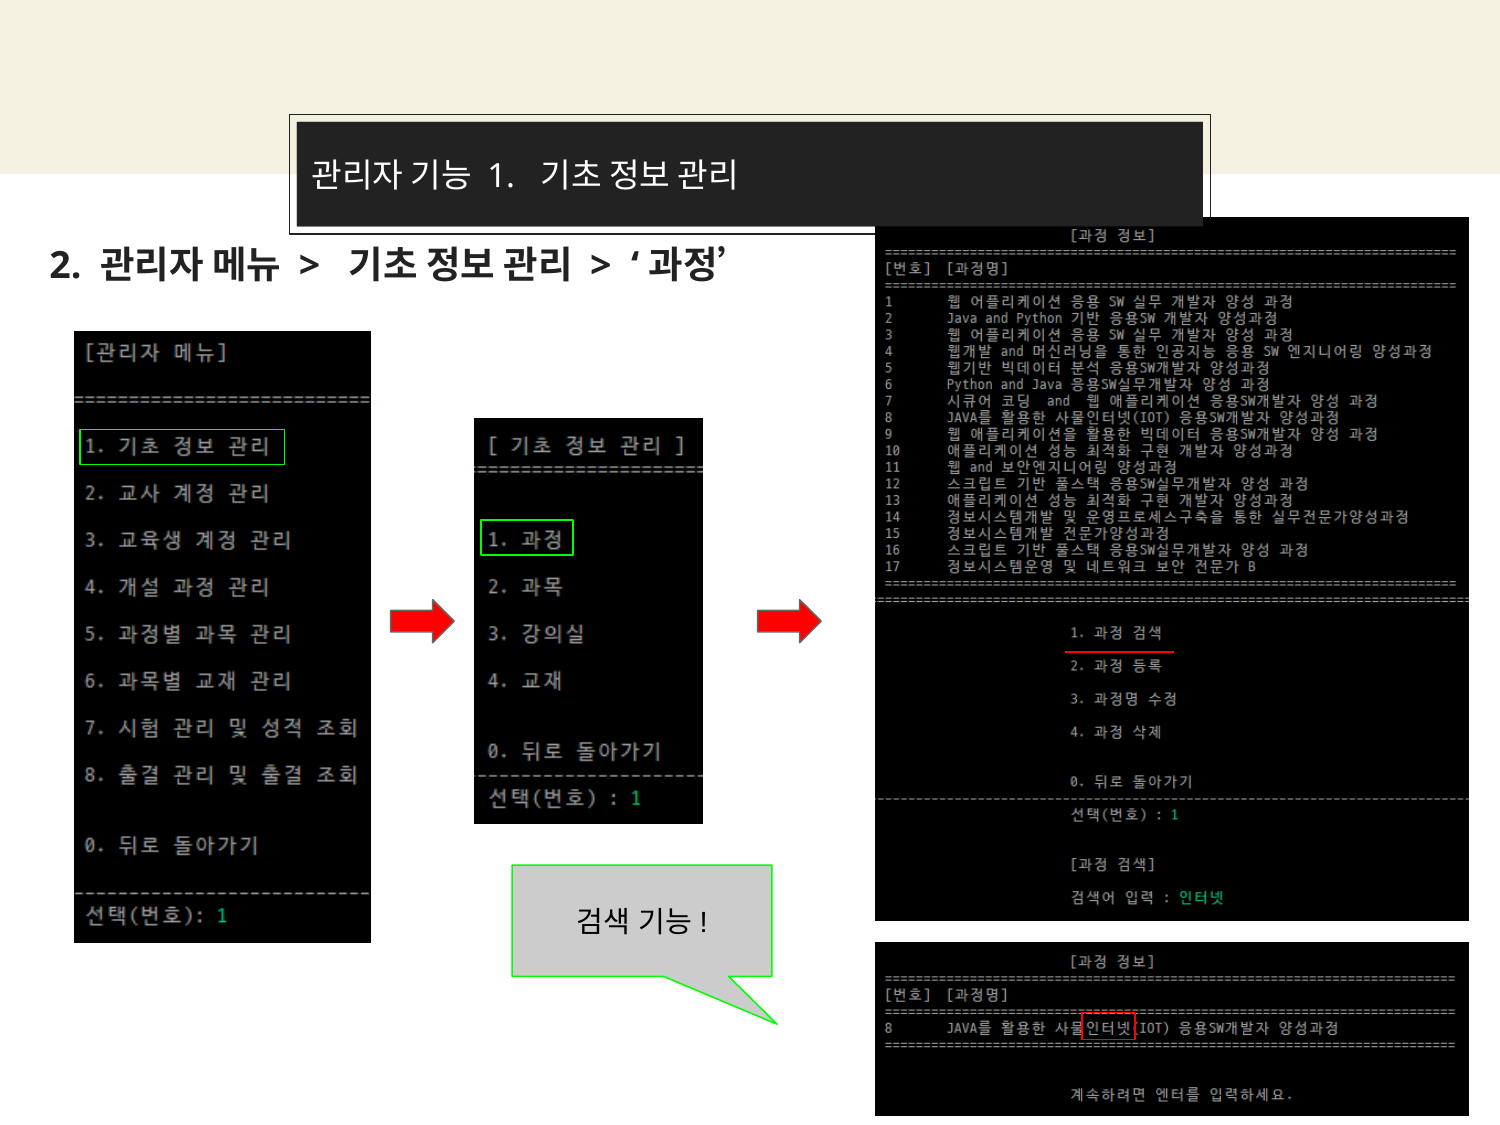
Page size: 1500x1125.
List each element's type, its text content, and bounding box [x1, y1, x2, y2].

title 관리자 기능 1. 기초 정보 관리 [296, 121, 1203, 227]
text_box 검색 기능! [512, 865, 778, 1025]
picture [875, 942, 1469, 1116]
picture [875, 217, 1469, 921]
picture [74, 331, 371, 944]
picture [474, 418, 704, 824]
text_box [390, 599, 455, 643]
text_box [757, 599, 822, 643]
list 2. 관리자 메뉴 > 기초 정보 관리 > ‘과정’ [34, 226, 1425, 1078]
